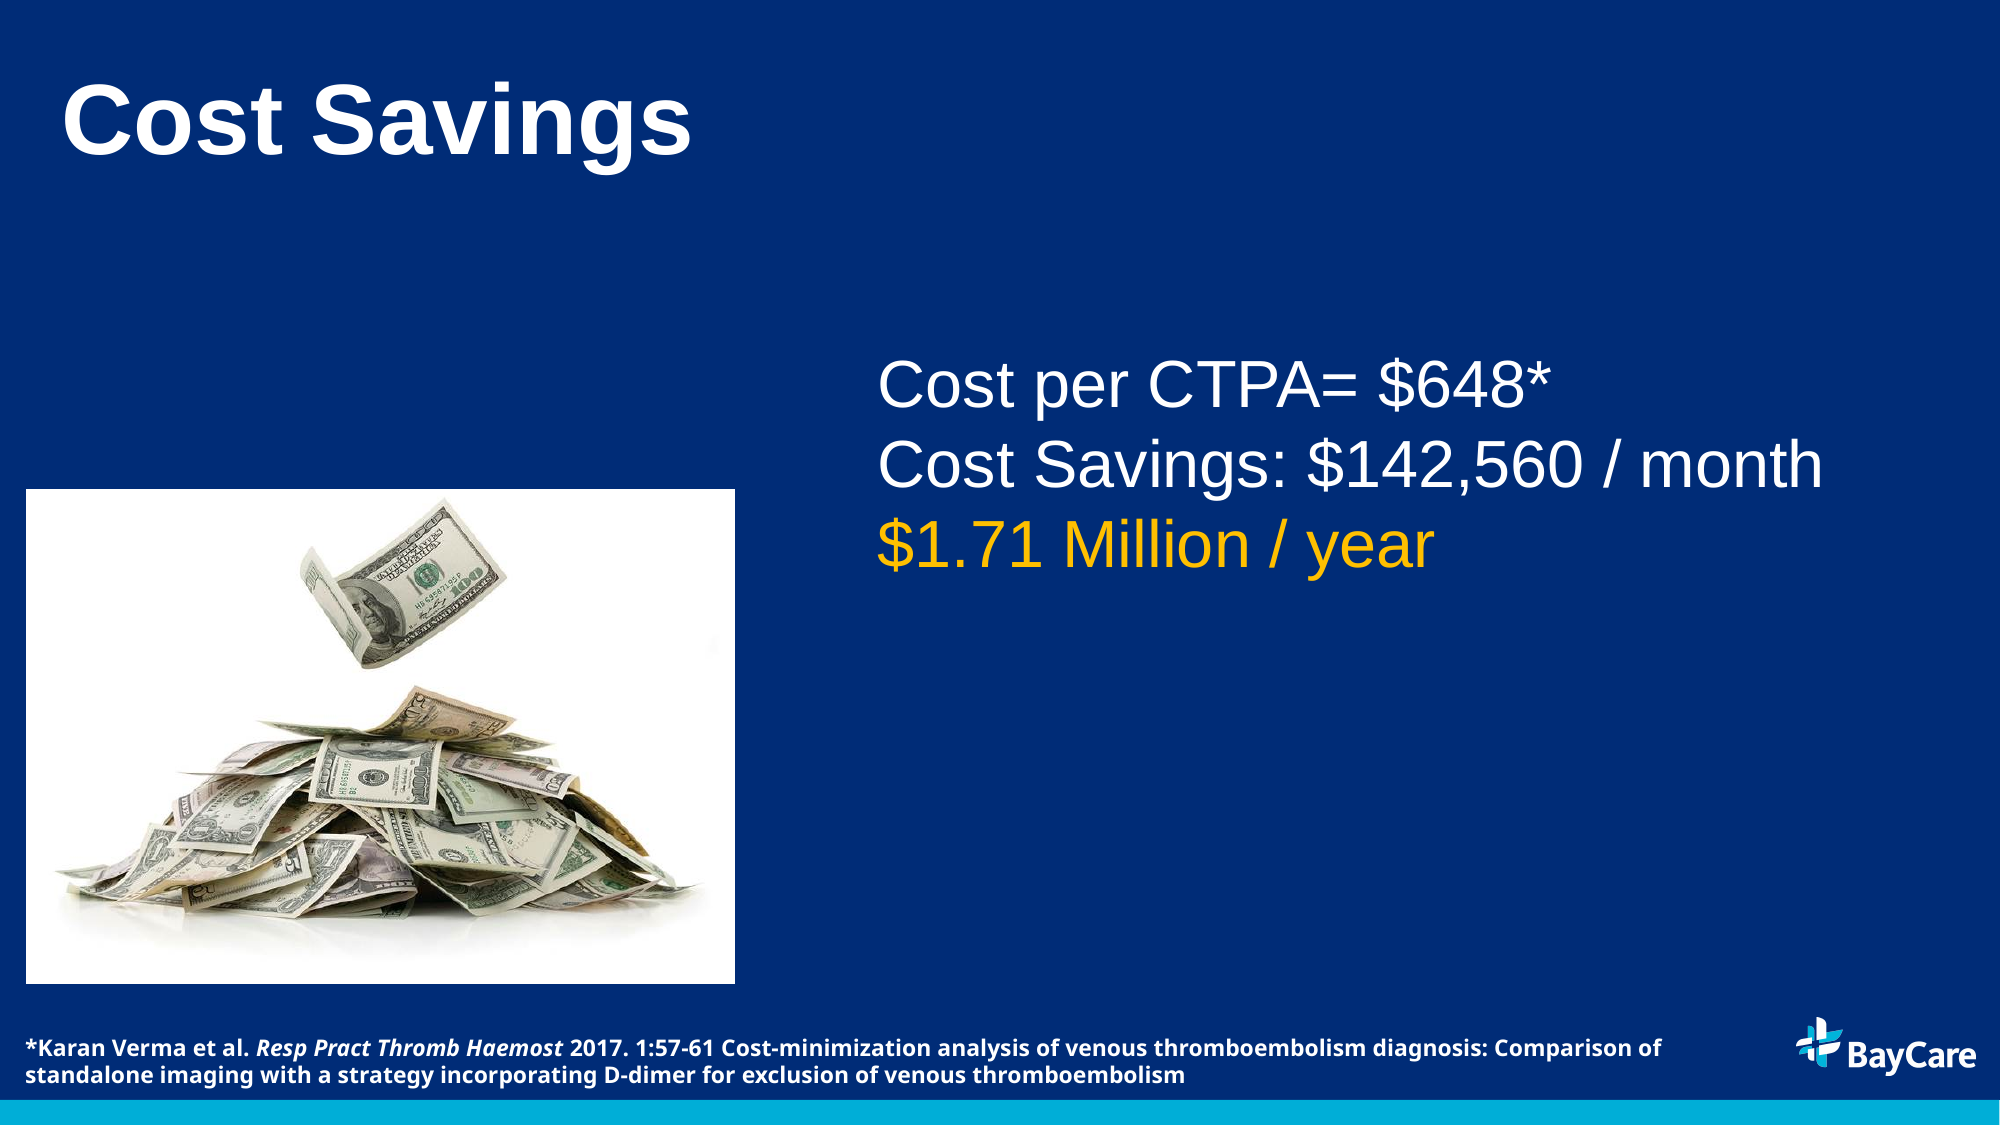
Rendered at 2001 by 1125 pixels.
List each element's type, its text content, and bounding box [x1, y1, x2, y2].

text_box *Karan Verma et al. Resp Pract Thromb Haemost 2017. 1:57-61 Cost-minimization analysis of venous thromboembolism diagnosis: Comparison of standalone imaging with a strategy incorporating D-dimer for exclusion of venous thromboembolism [10, 1026, 1808, 1096]
title Cost Savings [46, 13, 1772, 232]
picture [1796, 1017, 1976, 1076]
picture [26, 489, 735, 985]
text_box Cost per CTPA= $648* Cost Savings: $142,560 / month $1.71 Million / year [863, 333, 1912, 669]
